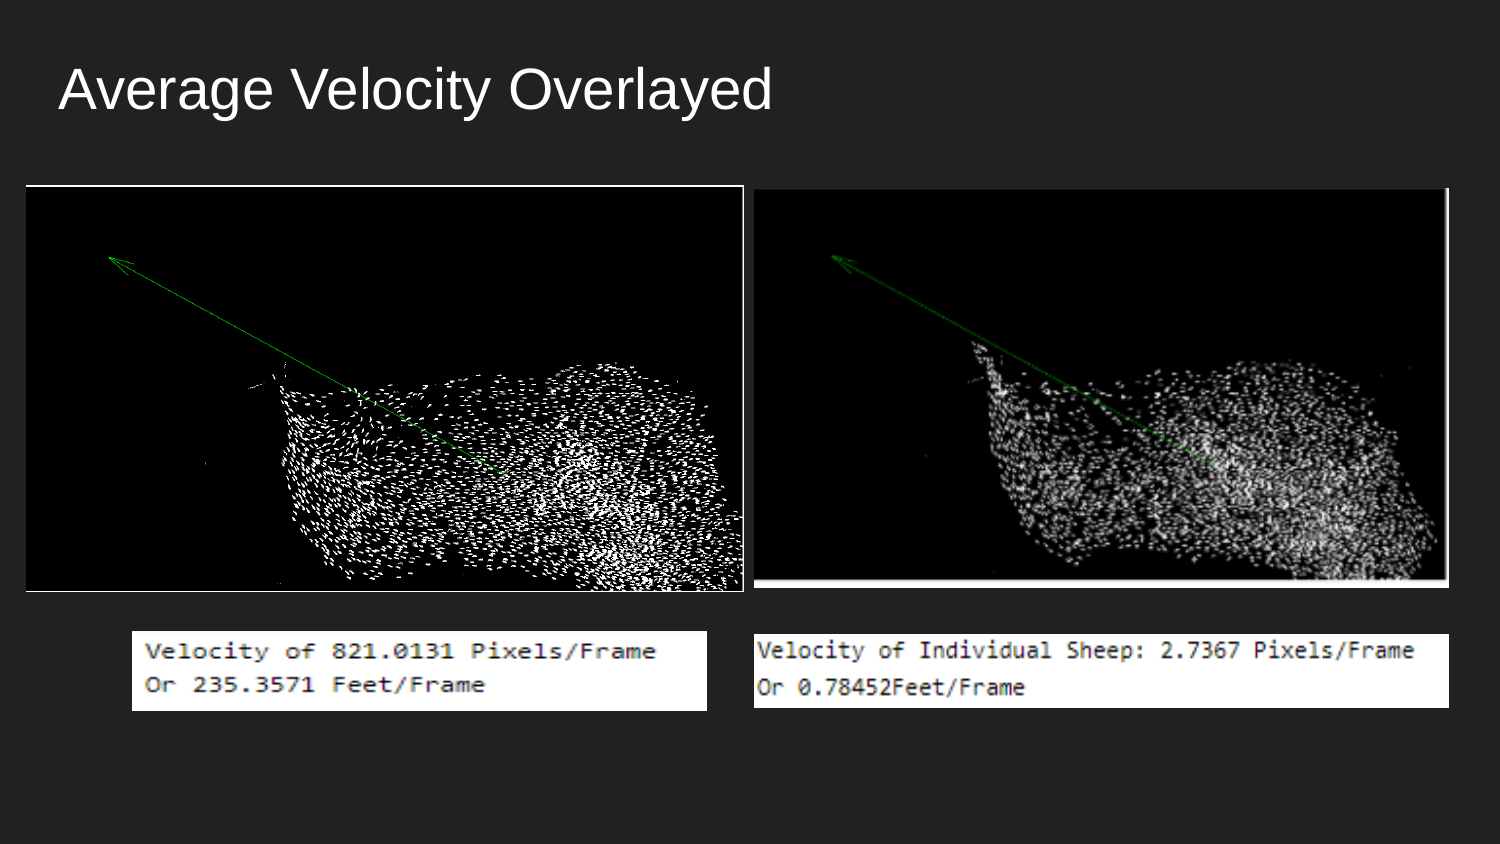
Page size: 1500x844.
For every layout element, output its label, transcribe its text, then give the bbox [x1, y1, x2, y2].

picture [26, 185, 744, 592]
picture [754, 188, 1450, 588]
picture [754, 634, 1450, 708]
picture [131, 631, 707, 711]
title Average Velocity Overlayed [43, 35, 1442, 130]
